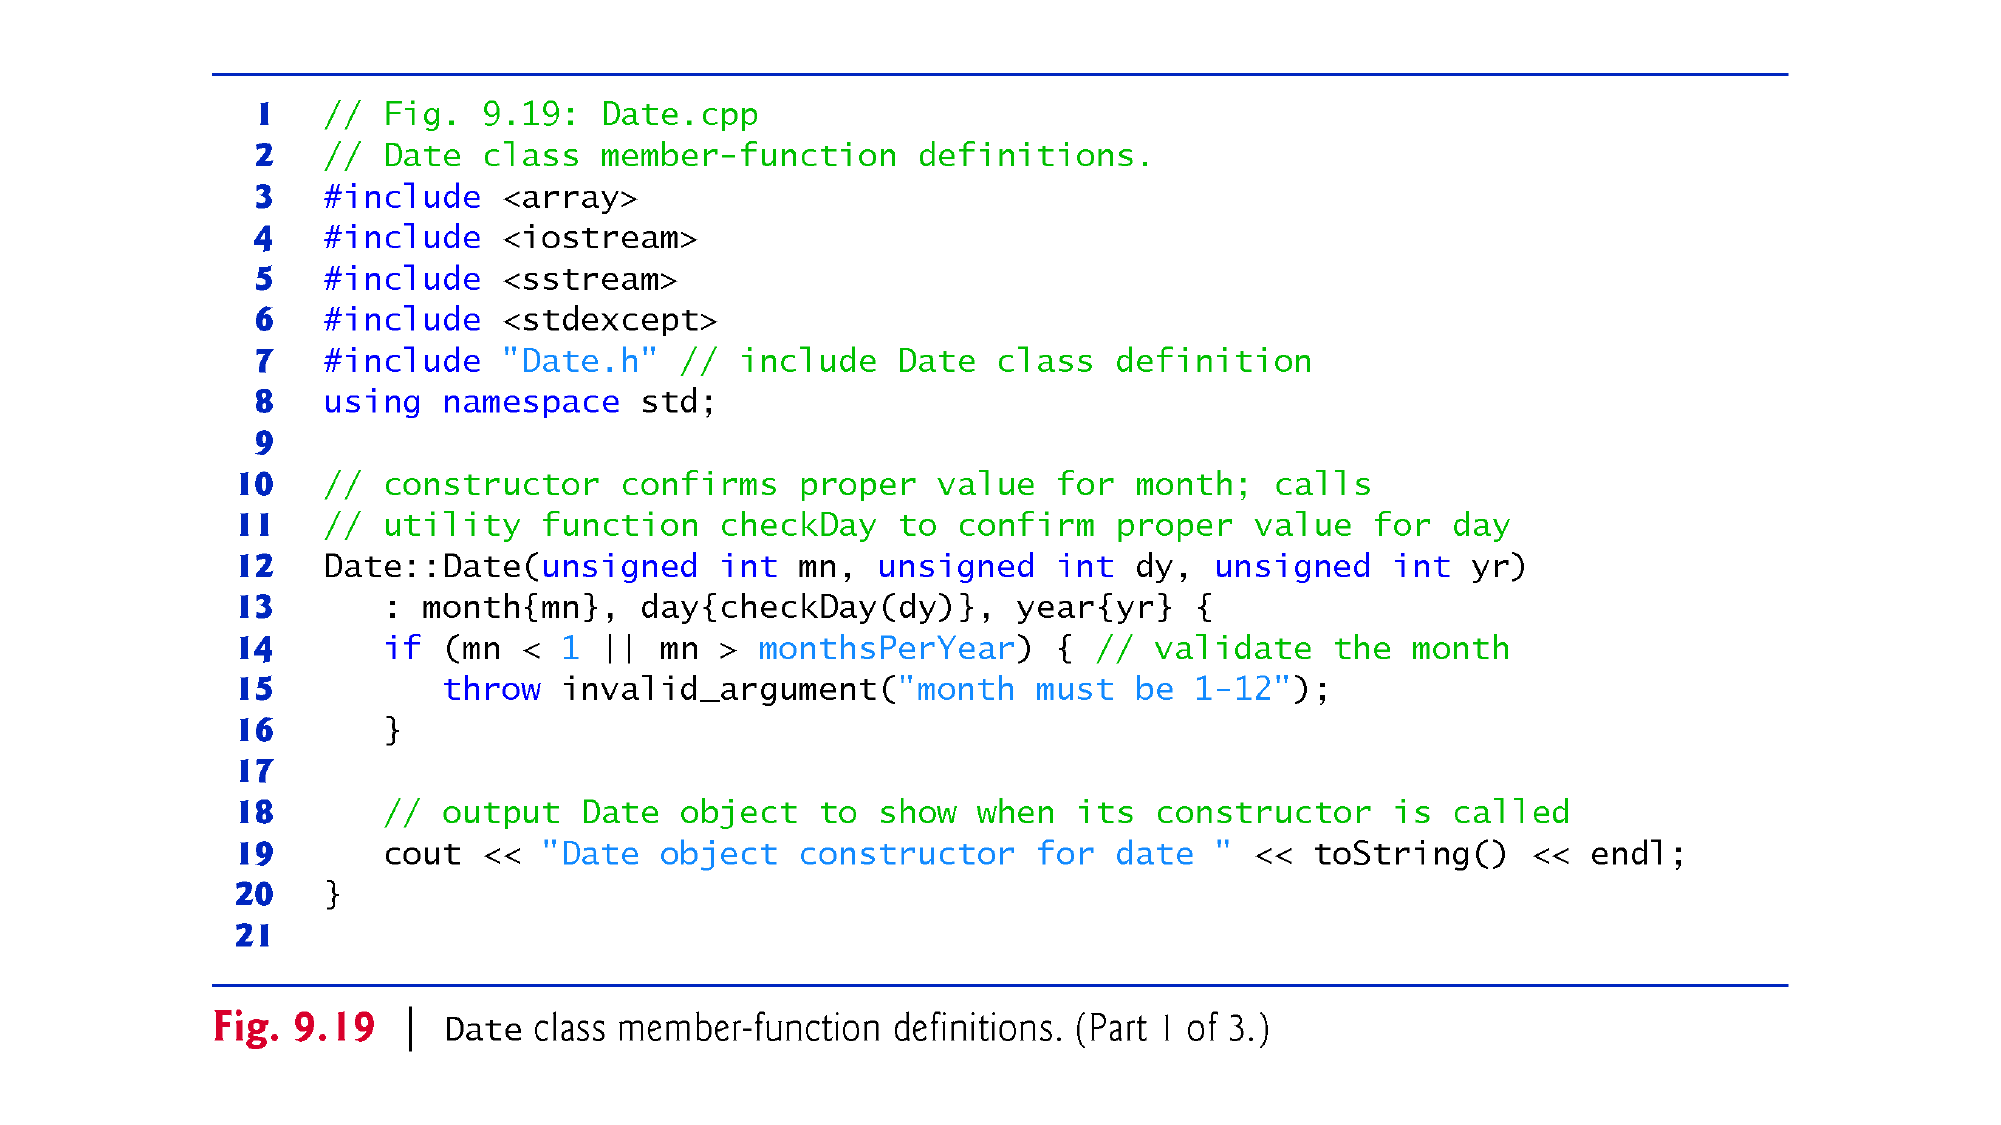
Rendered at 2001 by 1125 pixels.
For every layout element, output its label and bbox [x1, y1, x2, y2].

picture [138, 0, 1862, 1125]
